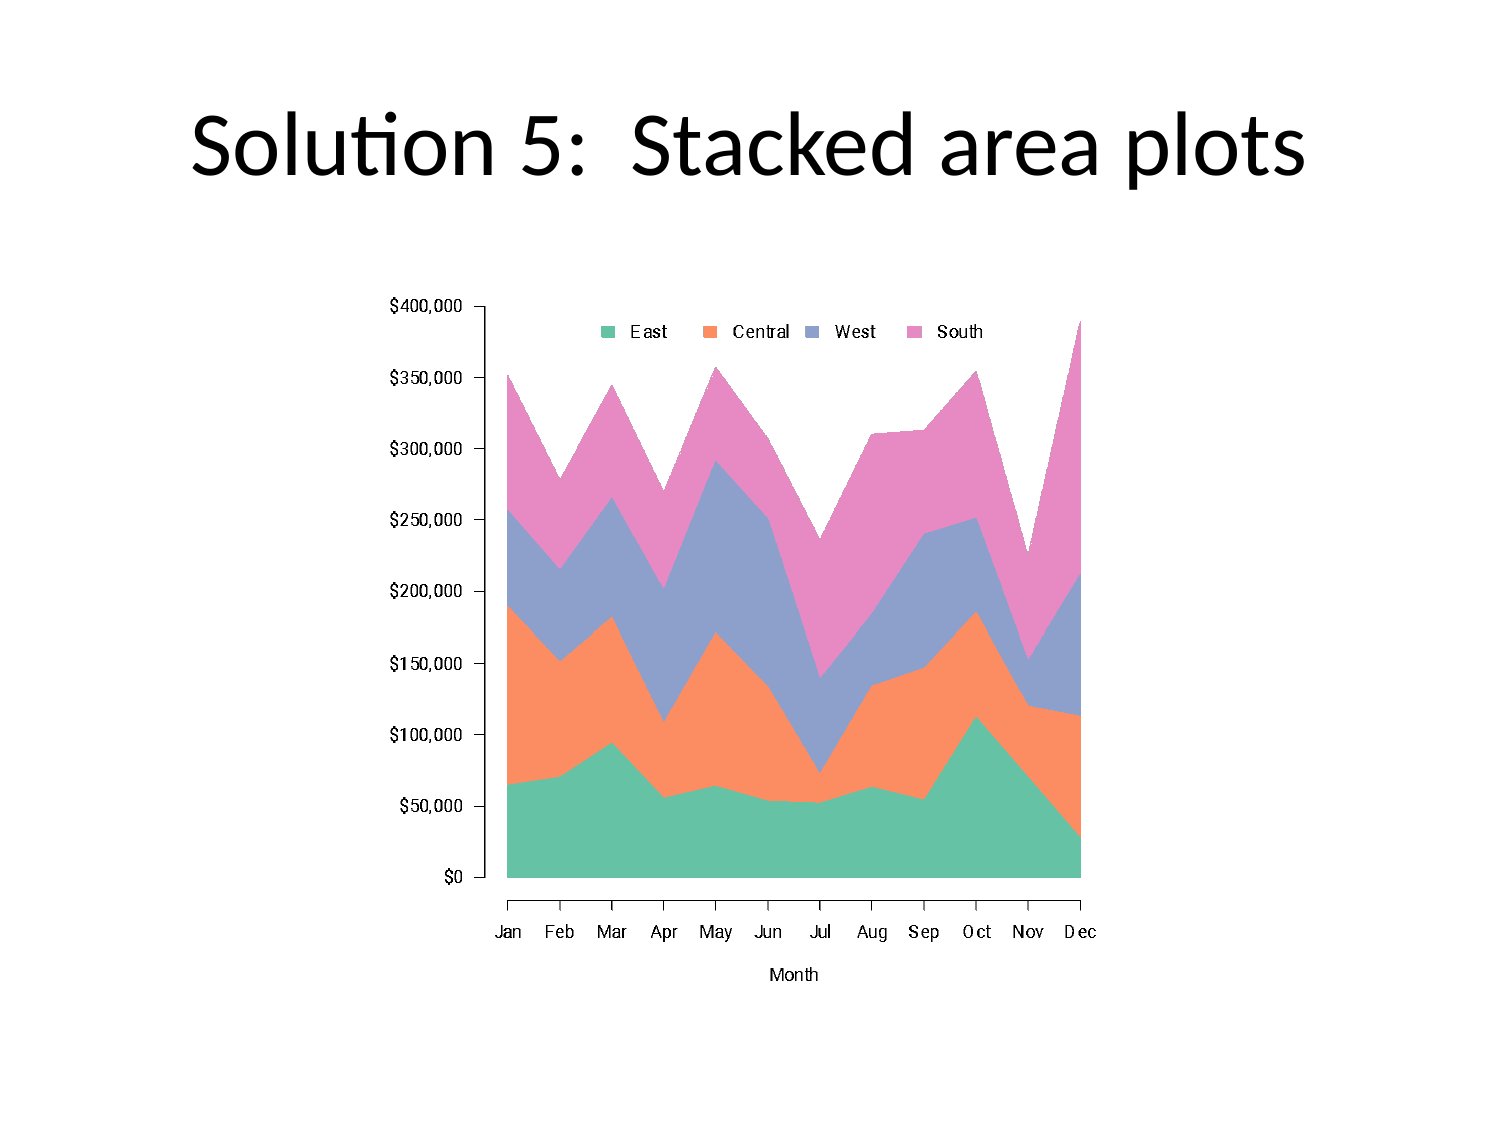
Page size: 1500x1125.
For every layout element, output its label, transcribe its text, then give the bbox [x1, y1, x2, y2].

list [74, 262, 1426, 1006]
title Solution 5: Stacked area plots [75, 45, 1425, 233]
